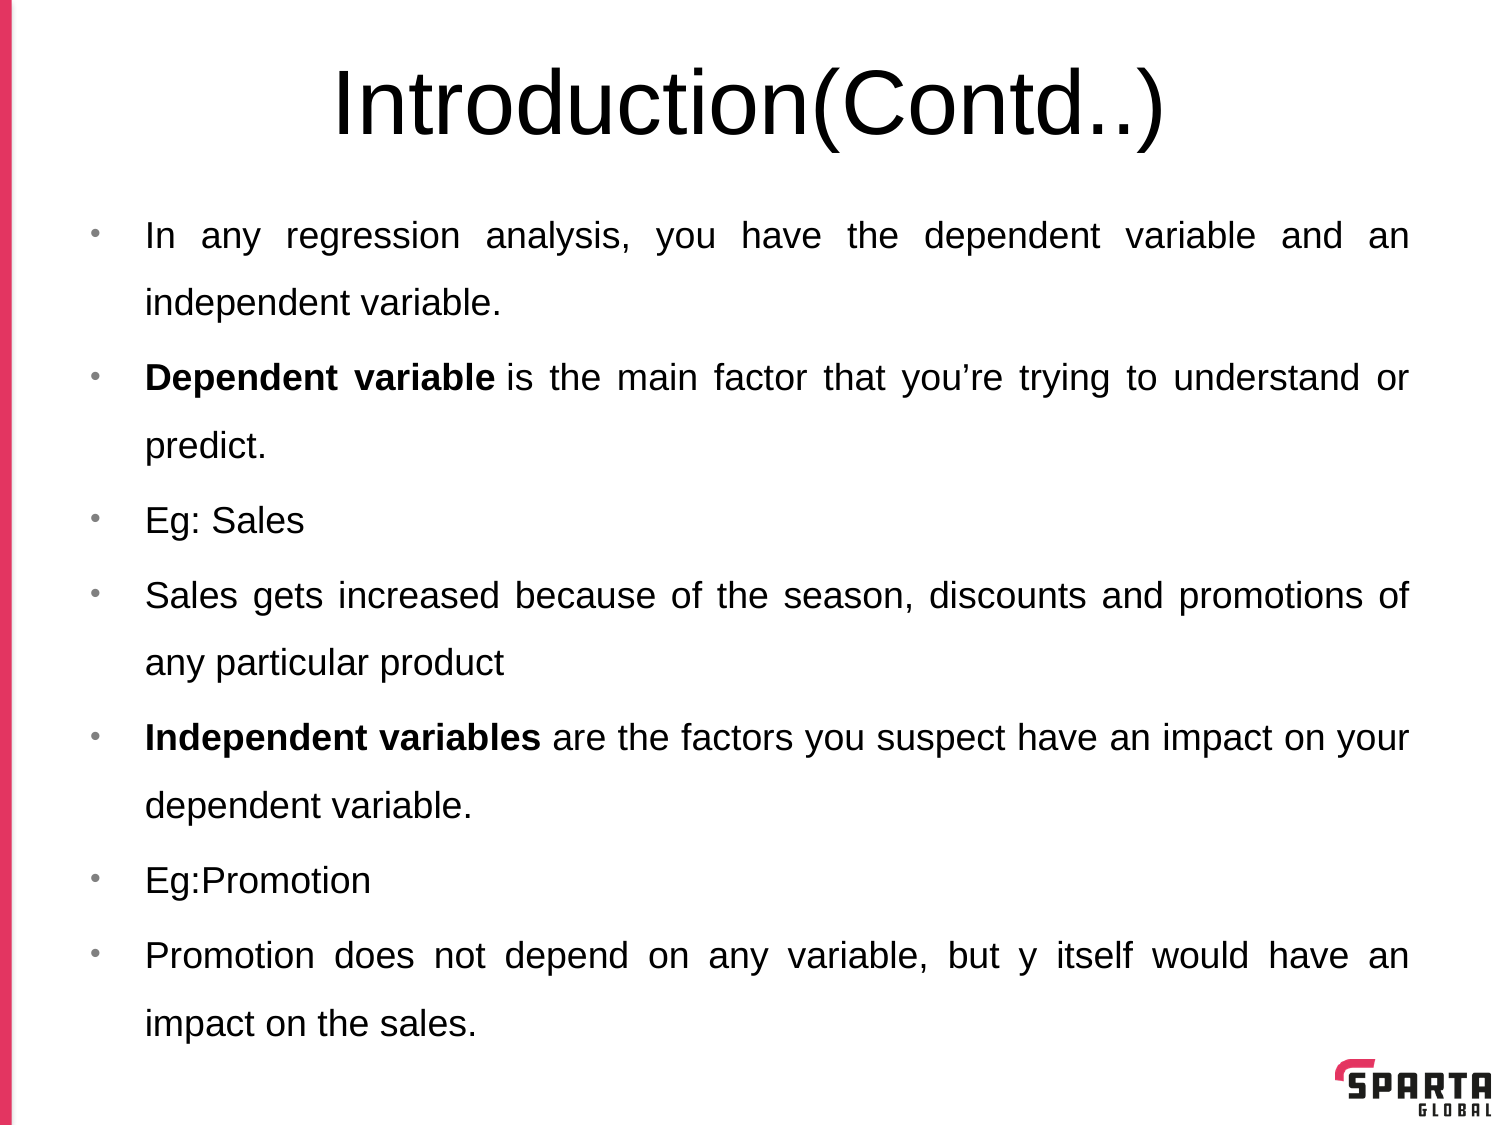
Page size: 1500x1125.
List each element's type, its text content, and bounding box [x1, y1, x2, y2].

picture [1335, 1059, 1492, 1117]
list In any regression analysis, you have the dependent variable and an independent variable. Dependent variable is the main factor that you’re trying to understand or predict. Eg: Sales Sales gets increased because of the season, discounts and promotions of any particular product Independent variables are the factors you suspect have an impact on your dependent variable. Eg:Promotion Promotion does not depend on any variable, but y itself would have an impact on the sales. [75, 180, 1425, 1053]
title Introduction(Contd..) [75, 14, 1425, 180]
